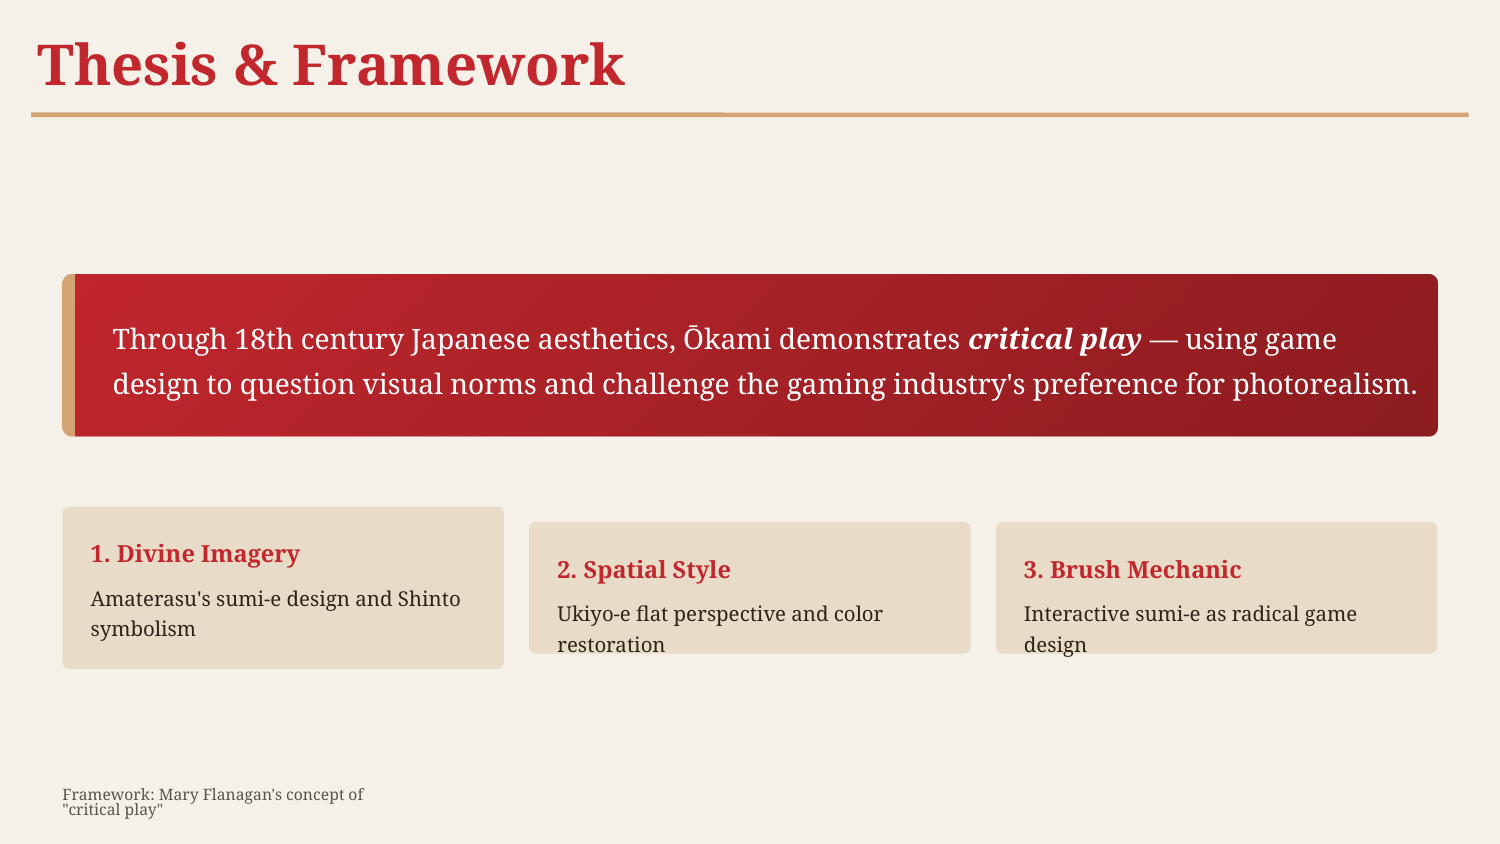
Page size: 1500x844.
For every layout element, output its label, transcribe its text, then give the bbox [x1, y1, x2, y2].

text_box [529, 521, 971, 654]
text_box 2. Spatial Style [557, 550, 951, 583]
text_box Ukiyo-e flat perspective and color restoration [557, 595, 951, 626]
text_box Interactive sumi-e as radical game design [1023, 595, 1417, 626]
text_box [995, 521, 1438, 654]
text_box Thesis & Framework [37, 40, 769, 97]
picture [62, 272, 1438, 438]
text_box [62, 506, 504, 669]
text_box Amaterasu's sumi-e design and Shinto symbolism [90, 580, 484, 641]
text_box 1. Divine Imagery [90, 534, 484, 568]
text_box Framework: Mary Flanagan's concept of "critical play" [62, 787, 414, 803]
text_box 3. Brush Mechanic [1023, 550, 1417, 583]
